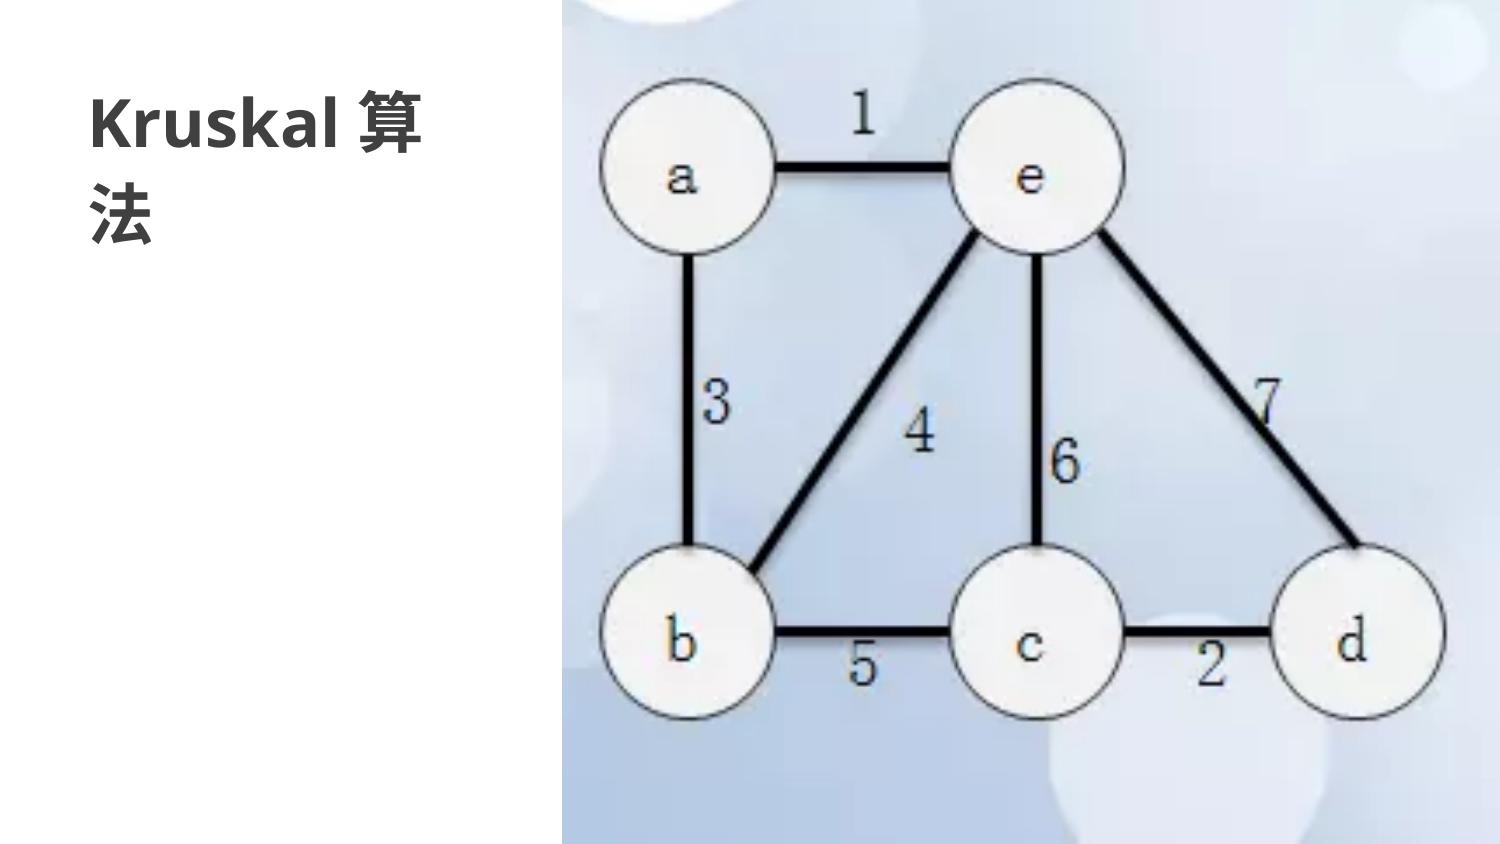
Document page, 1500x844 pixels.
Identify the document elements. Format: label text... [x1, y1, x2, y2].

text_box Kruskal算法 [72, 53, 471, 219]
picture [561, 0, 1500, 844]
